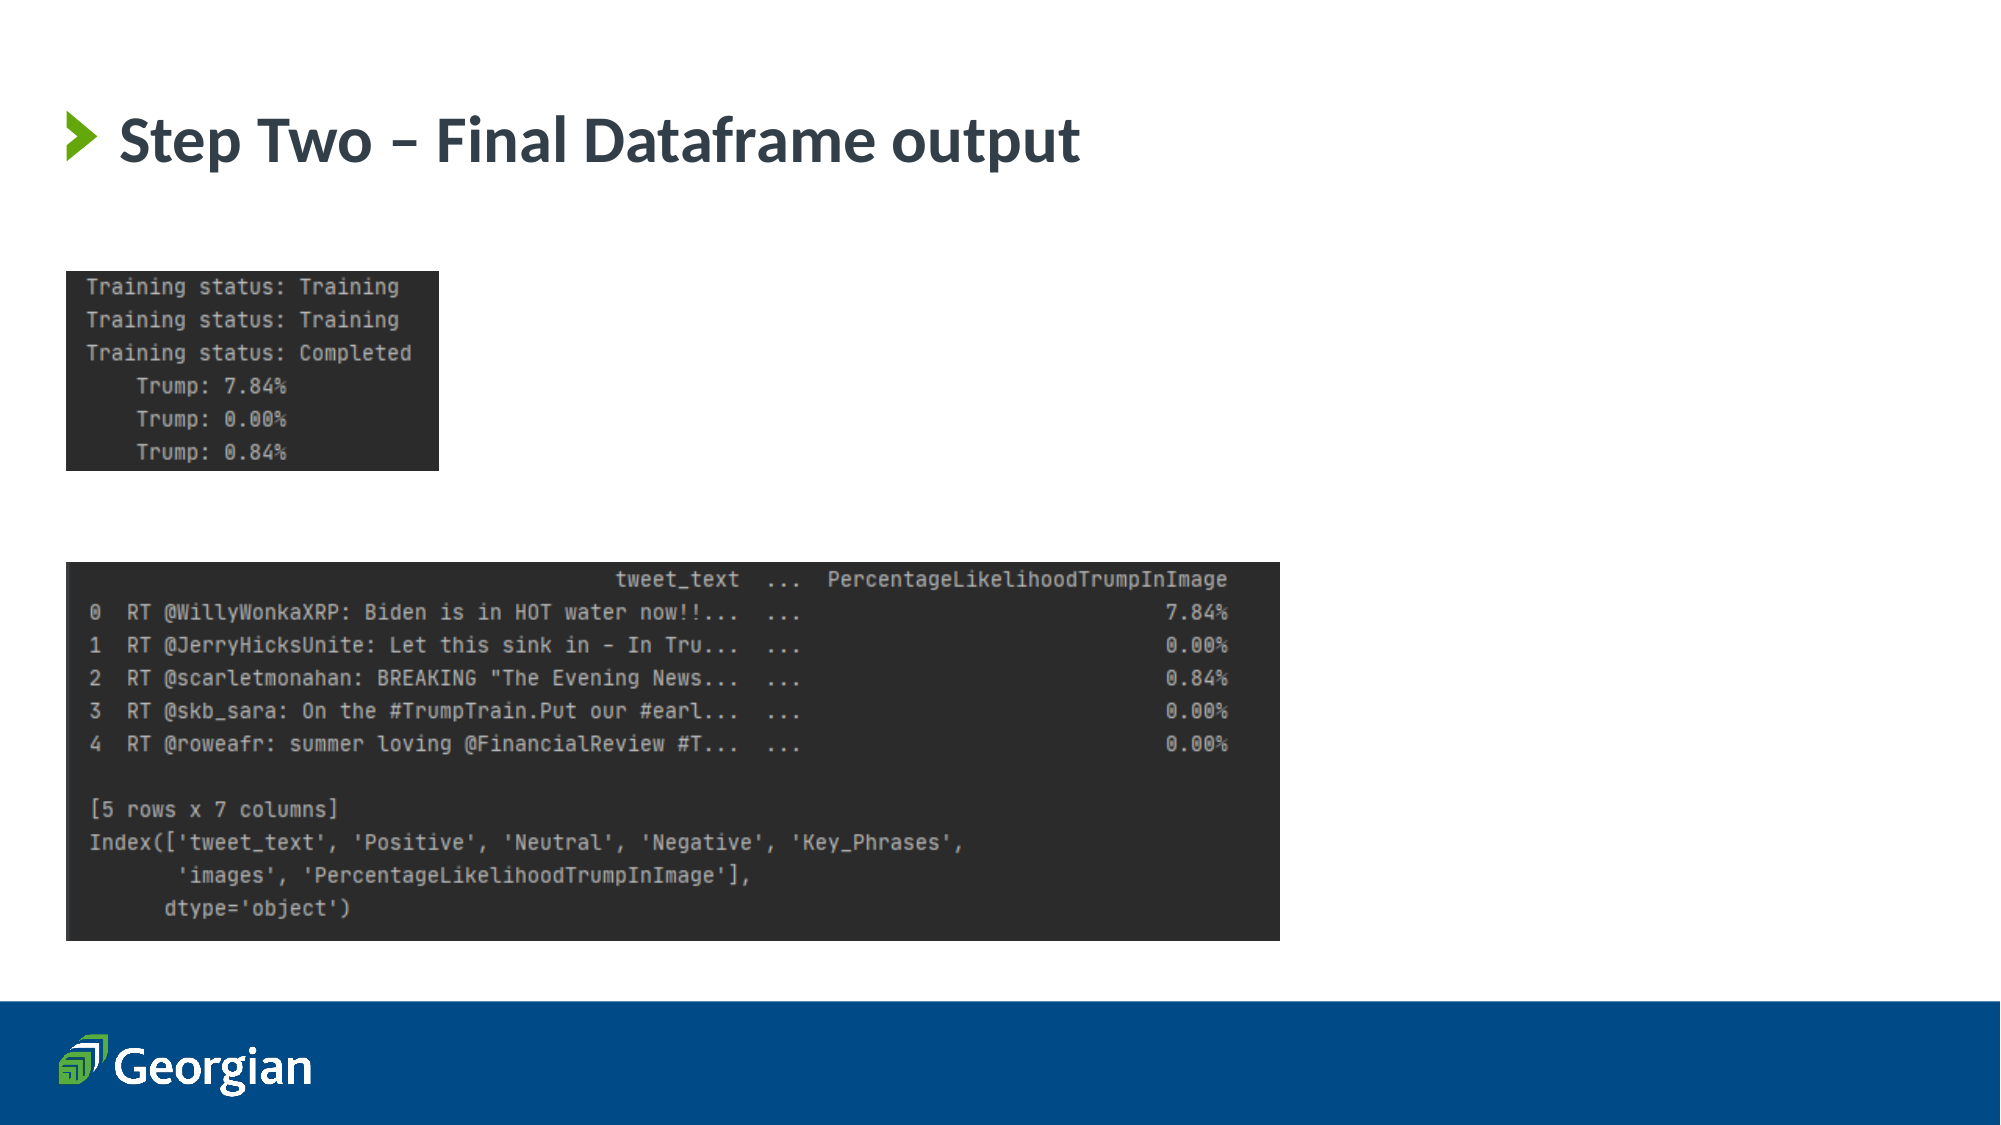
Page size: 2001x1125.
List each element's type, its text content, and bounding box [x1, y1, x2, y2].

picture [33, 1017, 336, 1122]
picture [66, 271, 439, 471]
title Step Two – Final Dataframe output [66, 95, 1866, 220]
picture [66, 562, 1280, 941]
